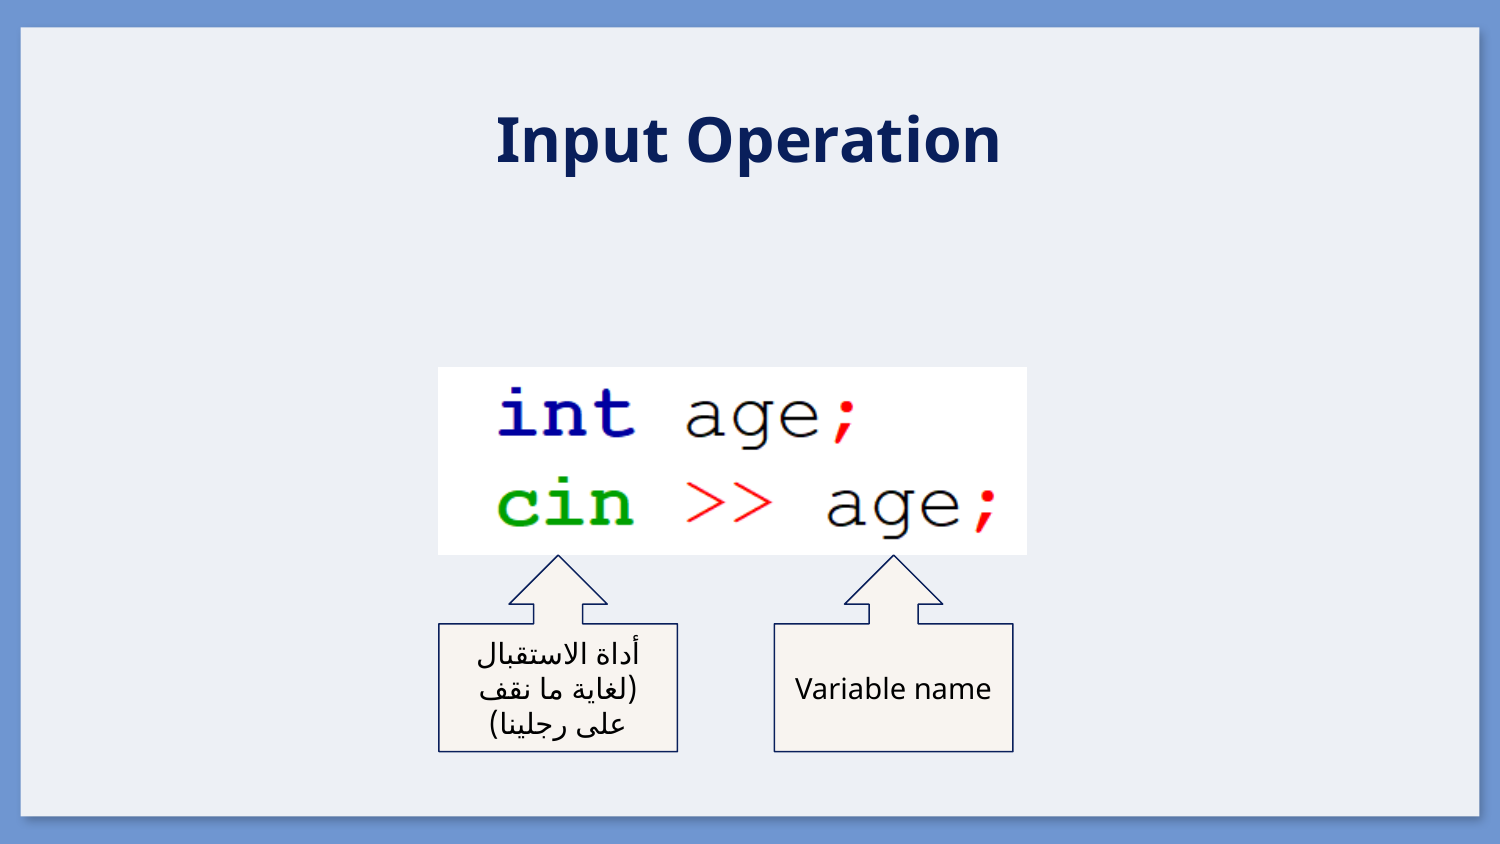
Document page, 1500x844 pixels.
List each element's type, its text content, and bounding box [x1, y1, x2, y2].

title Input Operation [118, 85, 1382, 180]
text_box Variable name [774, 565, 1013, 752]
text_box أداة الاستقبال (لغاية ما نقف على رجلينا) [438, 565, 678, 752]
picture [438, 367, 1027, 556]
